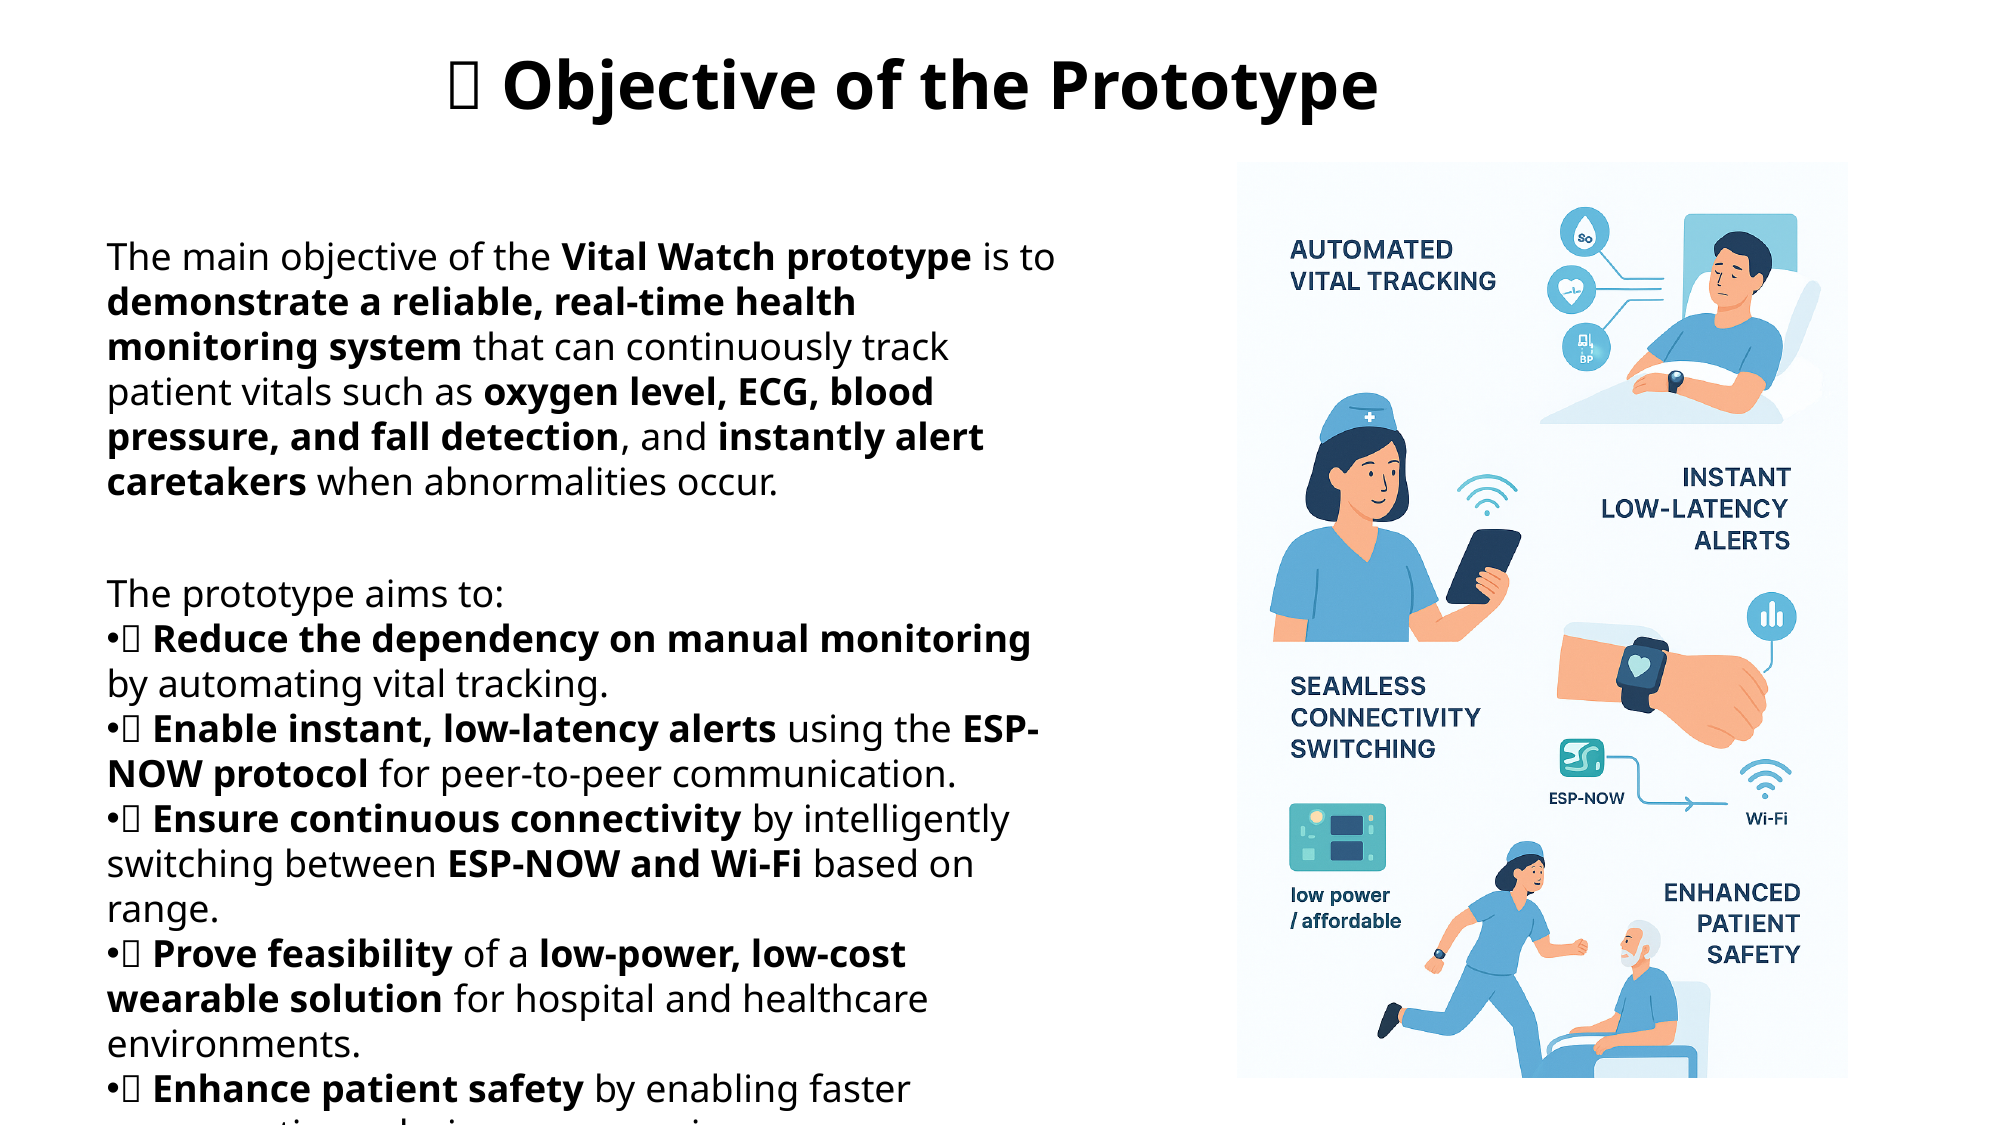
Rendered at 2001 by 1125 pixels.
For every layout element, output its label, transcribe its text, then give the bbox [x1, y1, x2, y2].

picture [1237, 162, 1848, 1078]
text_box The main objective of the Vital Watch prototype is to demonstrate a reliable, real-time health monitoring system that can continuously track patient vitals such as oxygen level, ECG, blood pressure, and fall detection, and instantly alert caretakers when abnormalities occur. [91, 225, 1092, 511]
text_box The prototype aims to: ✅ Reduce the dependency on manual monitoring by automating vital tracking. ✅ Enable instant, low-latency alerts using the ESP-NOW protocol for peer-to-peer communication. ✅ Ensure continuous connectivity by intelligently switching between ESP-NOW and Wi-Fi based on range. ✅ Prove feasibility of a low-power, low-cost wearable solution for hospital and healthcare environments. ✅ Enhance patient safety by enabling faster response times during emergencies. [91, 562, 1092, 1125]
text_box 🎯 Objective of the Prototype [429, 35, 1570, 131]
